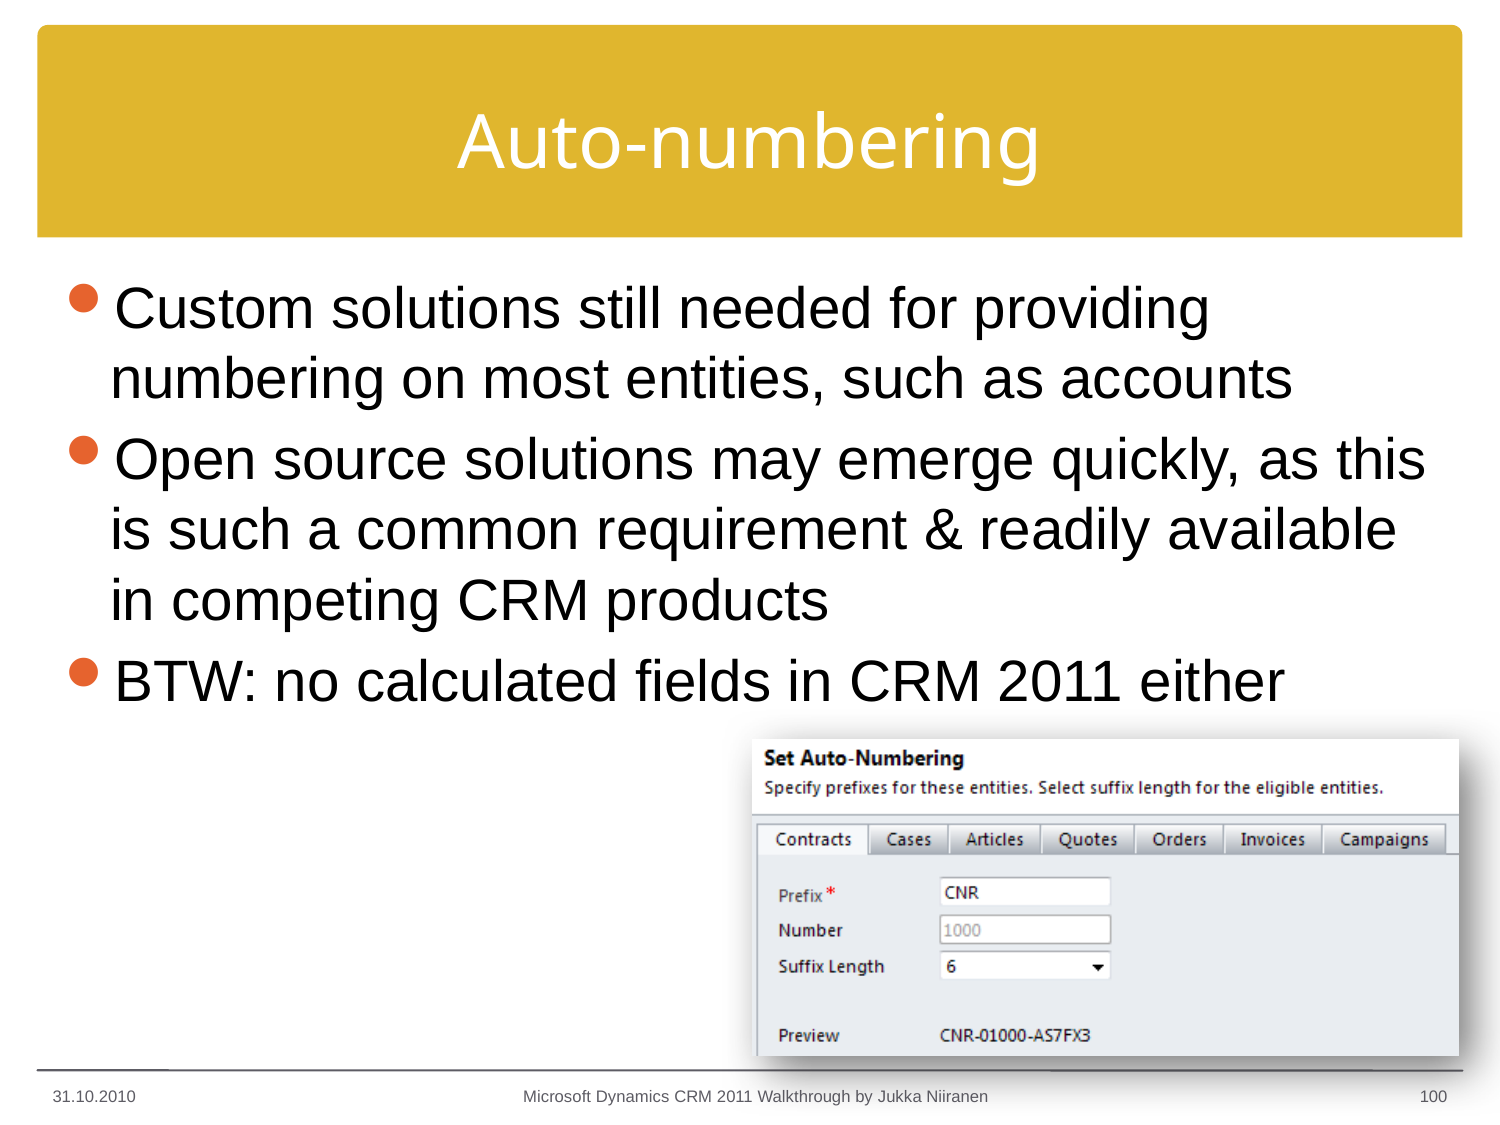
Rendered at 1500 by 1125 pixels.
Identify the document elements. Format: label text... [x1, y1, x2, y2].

footer Microsoft Dynamics CRM 2011 Walkthrough by Jukka Niiranen [474, 1069, 1038, 1123]
title Auto-numbering [50, 45, 1450, 233]
picture [752, 739, 1459, 1056]
slide_number 100 [1112, 1069, 1463, 1123]
list Custom solutions still needed for providing numbering on most entities, such as accounts Open source solutions may emerge quickly, as this is such a common requirement & readily available in competing CRM products BTW: no calculated fields in CRM 2011 either [50, 262, 1450, 1050]
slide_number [37, 1069, 388, 1123]
